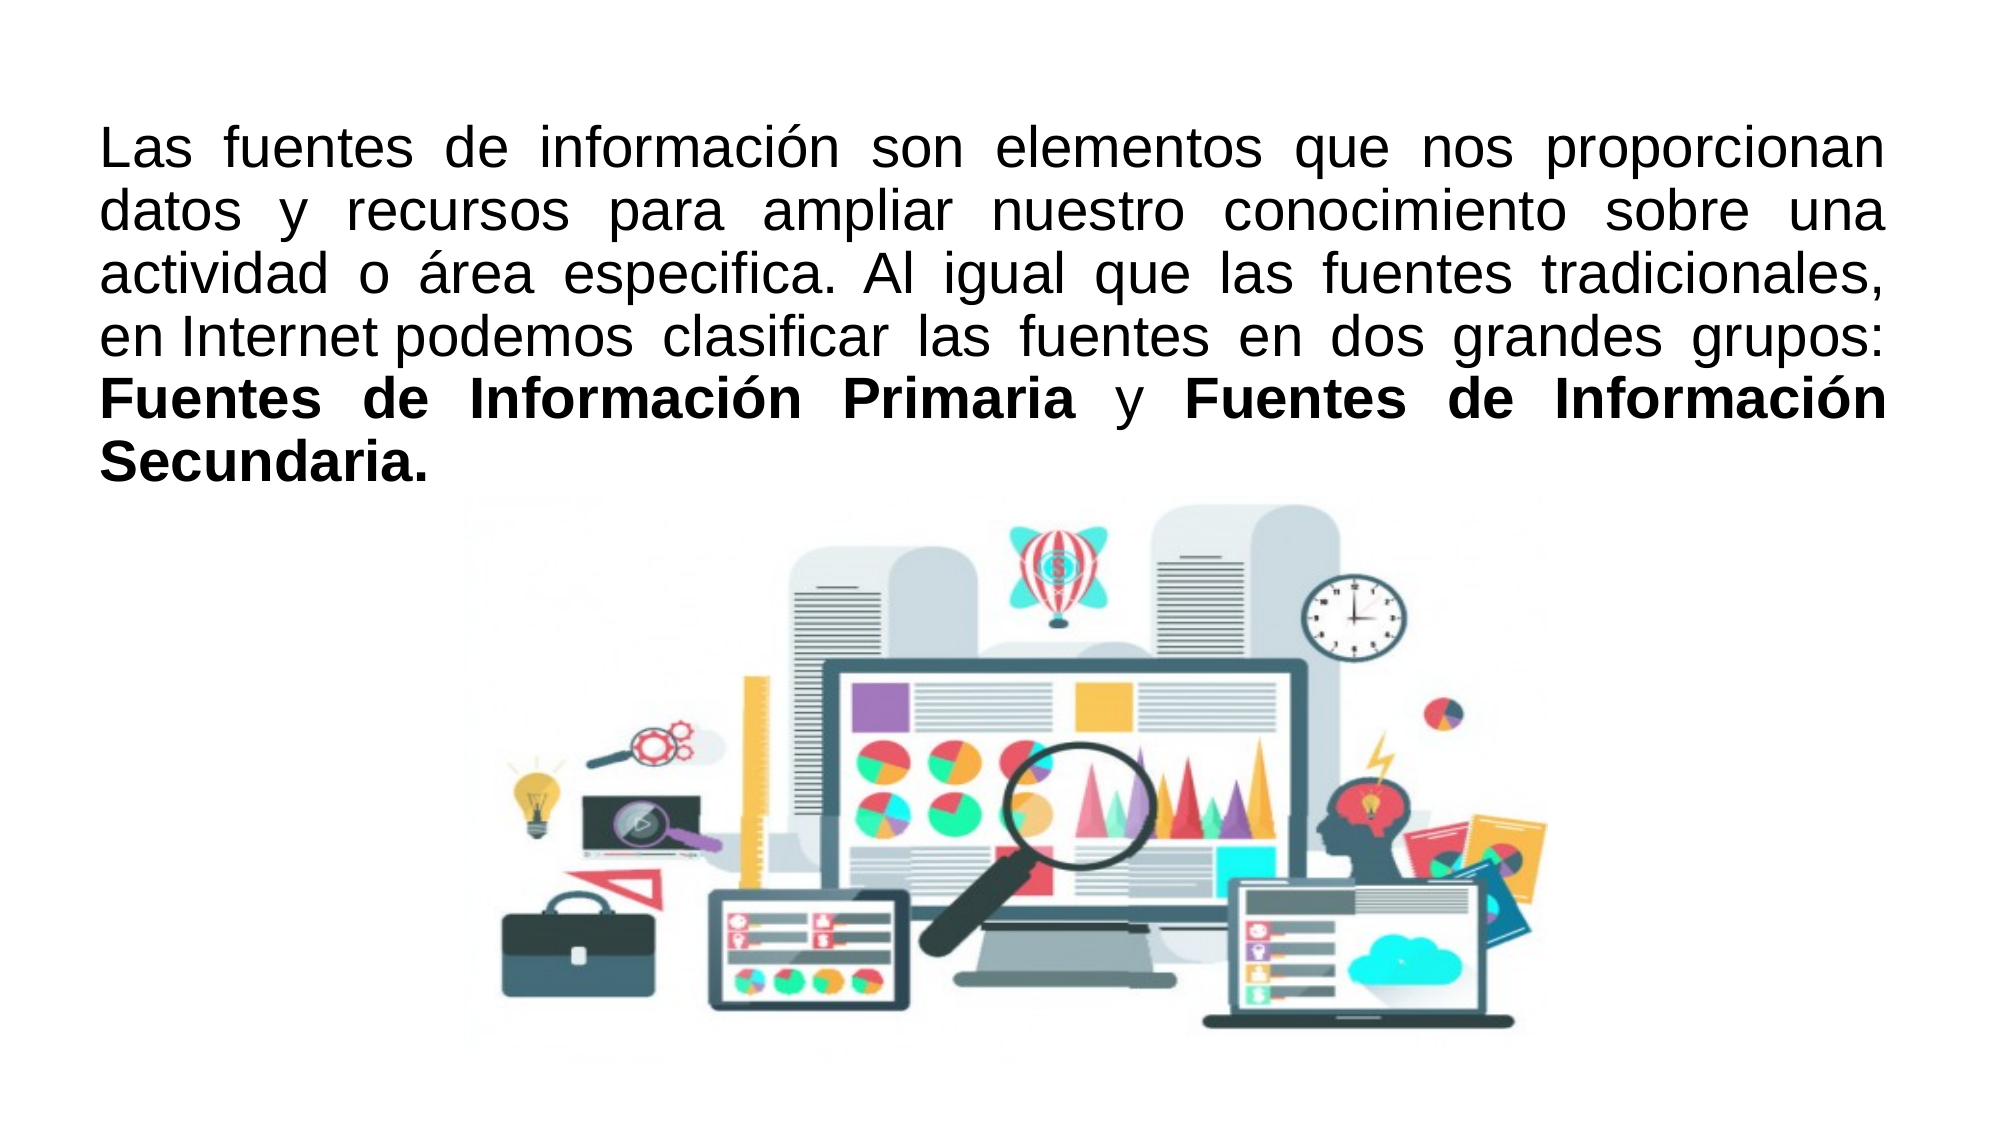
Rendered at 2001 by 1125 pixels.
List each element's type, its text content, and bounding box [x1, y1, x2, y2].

picture [464, 495, 1548, 1063]
list Las fuentes de información son elementos que nos proporcionan datos y recursos para ampliar nuestro conocimiento sobre una actividad o área especifica. Al igual que las fuentes tradicionales, en Internet podemos clasificar las fuentes en dos grandes grupos: Fuentes de Información Primaria y Fuentes de Información Secundaria. [84, 109, 1904, 824]
